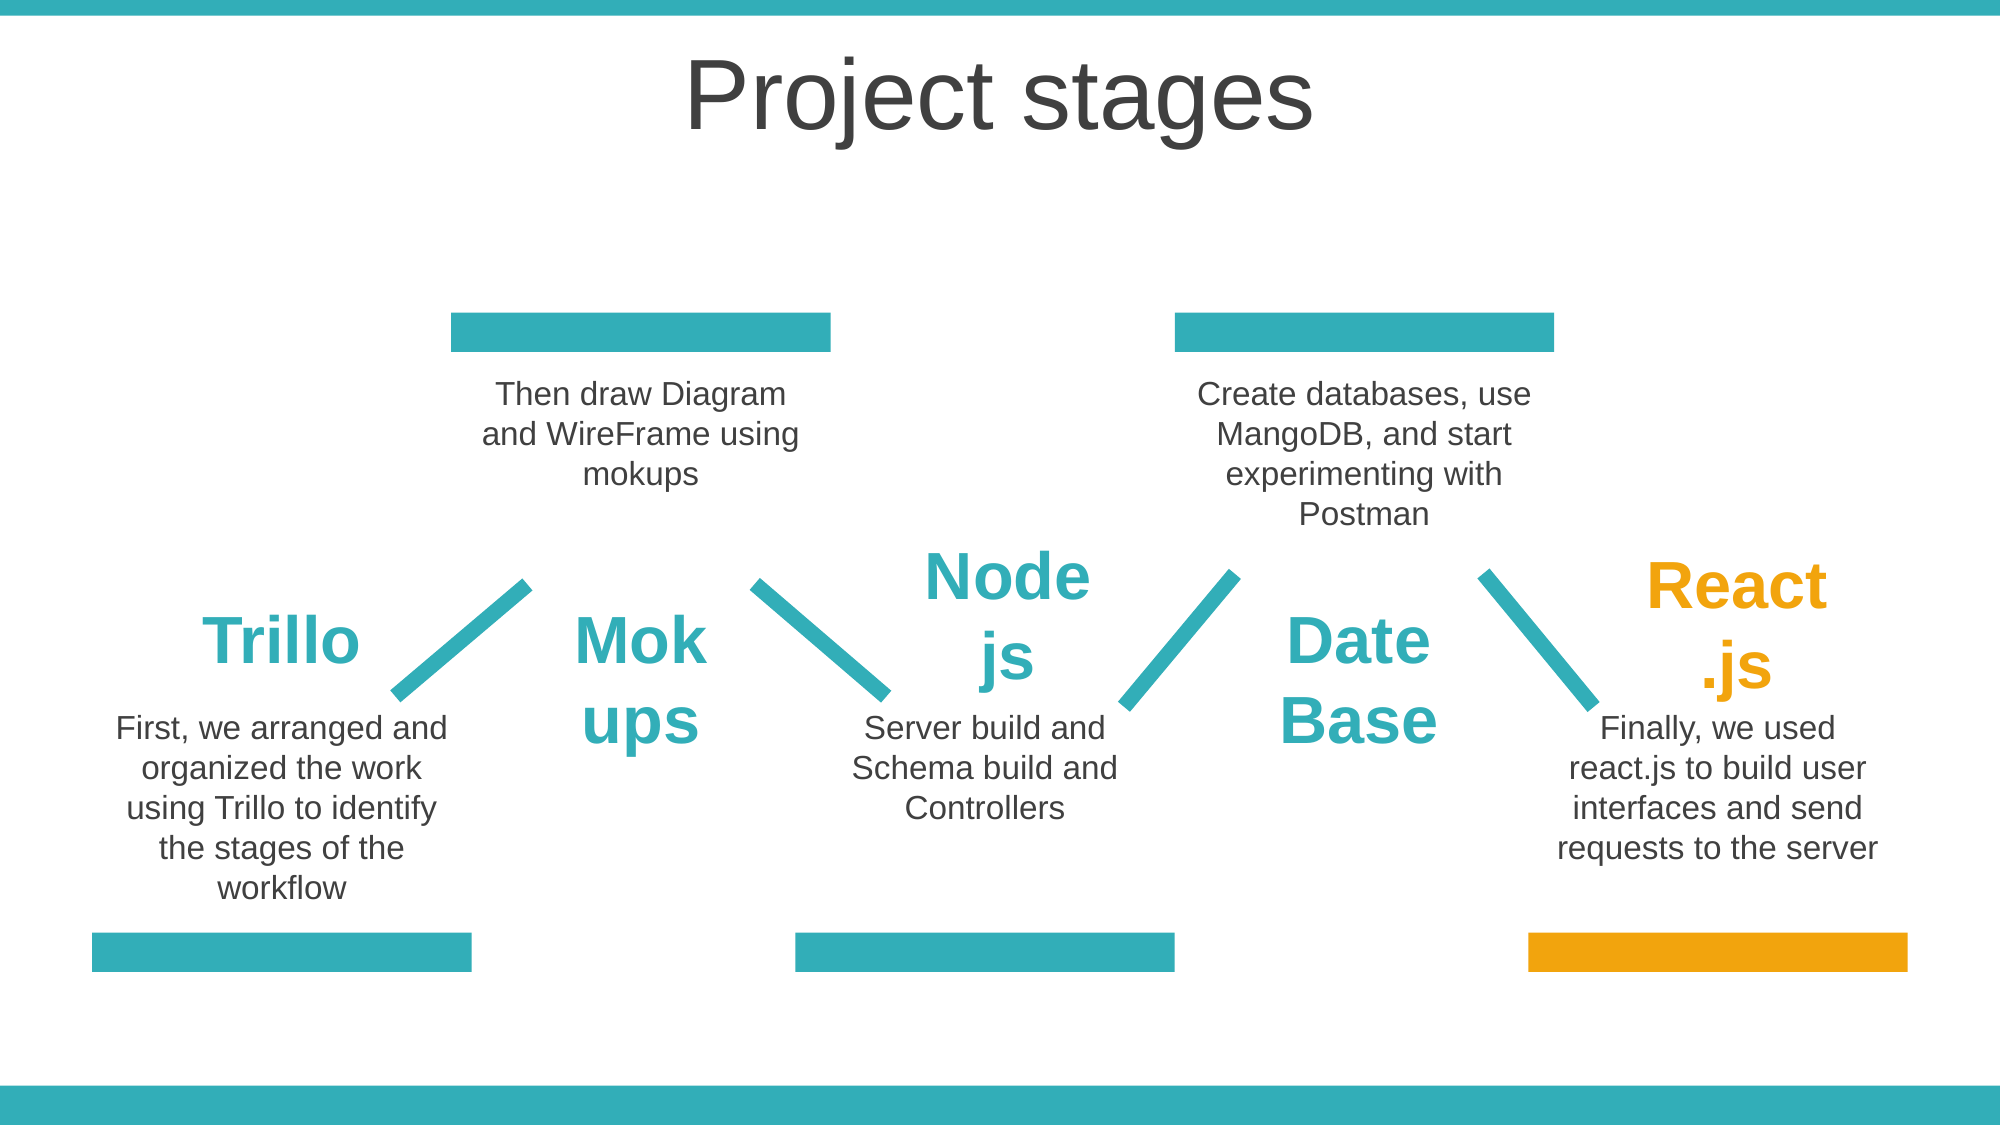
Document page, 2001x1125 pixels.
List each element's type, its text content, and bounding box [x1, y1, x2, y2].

text_box [1119, 566, 1244, 697]
text_box Nodejs [907, 525, 1110, 697]
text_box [91, 698, 472, 973]
list Project stages [0, 26, 2000, 153]
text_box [1174, 312, 1555, 542]
text_box React.js [1622, 534, 1852, 697]
text_box Trillo [180, 589, 383, 685]
text_box [388, 576, 535, 697]
text_box [1475, 566, 1599, 697]
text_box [450, 312, 831, 502]
text_box [747, 575, 894, 697]
text_box Date Base [1258, 589, 1460, 765]
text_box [1528, 698, 1908, 973]
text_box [795, 698, 1175, 973]
text_box Mokups [540, 589, 742, 765]
